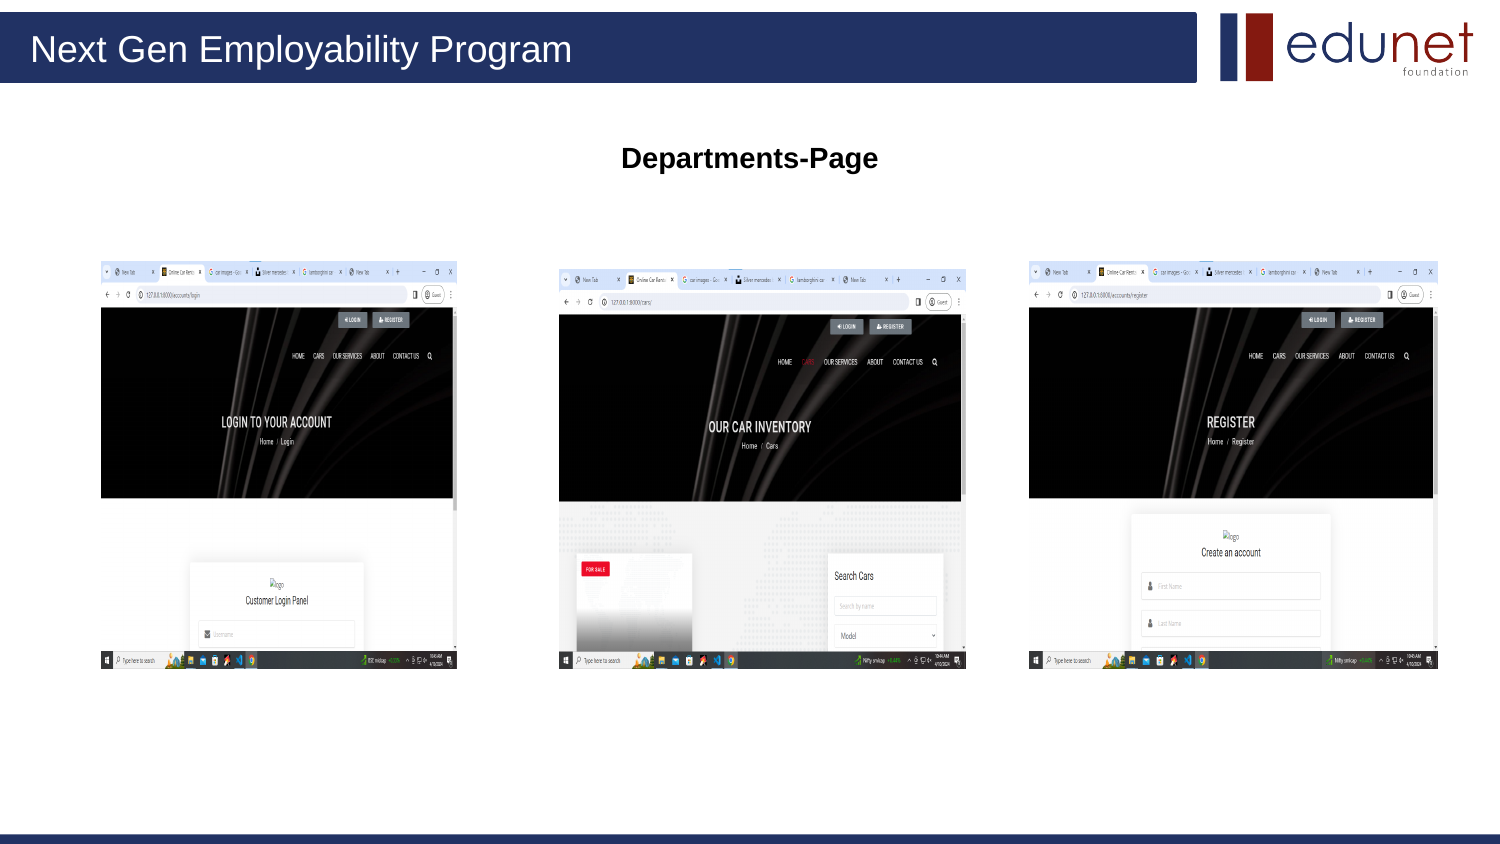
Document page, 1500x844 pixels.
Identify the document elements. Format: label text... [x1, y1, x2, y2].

picture [558, 269, 966, 669]
picture [1279, 14, 1482, 83]
picture [1029, 261, 1438, 669]
picture [101, 261, 457, 669]
title Departments-Page [103, 105, 1397, 208]
